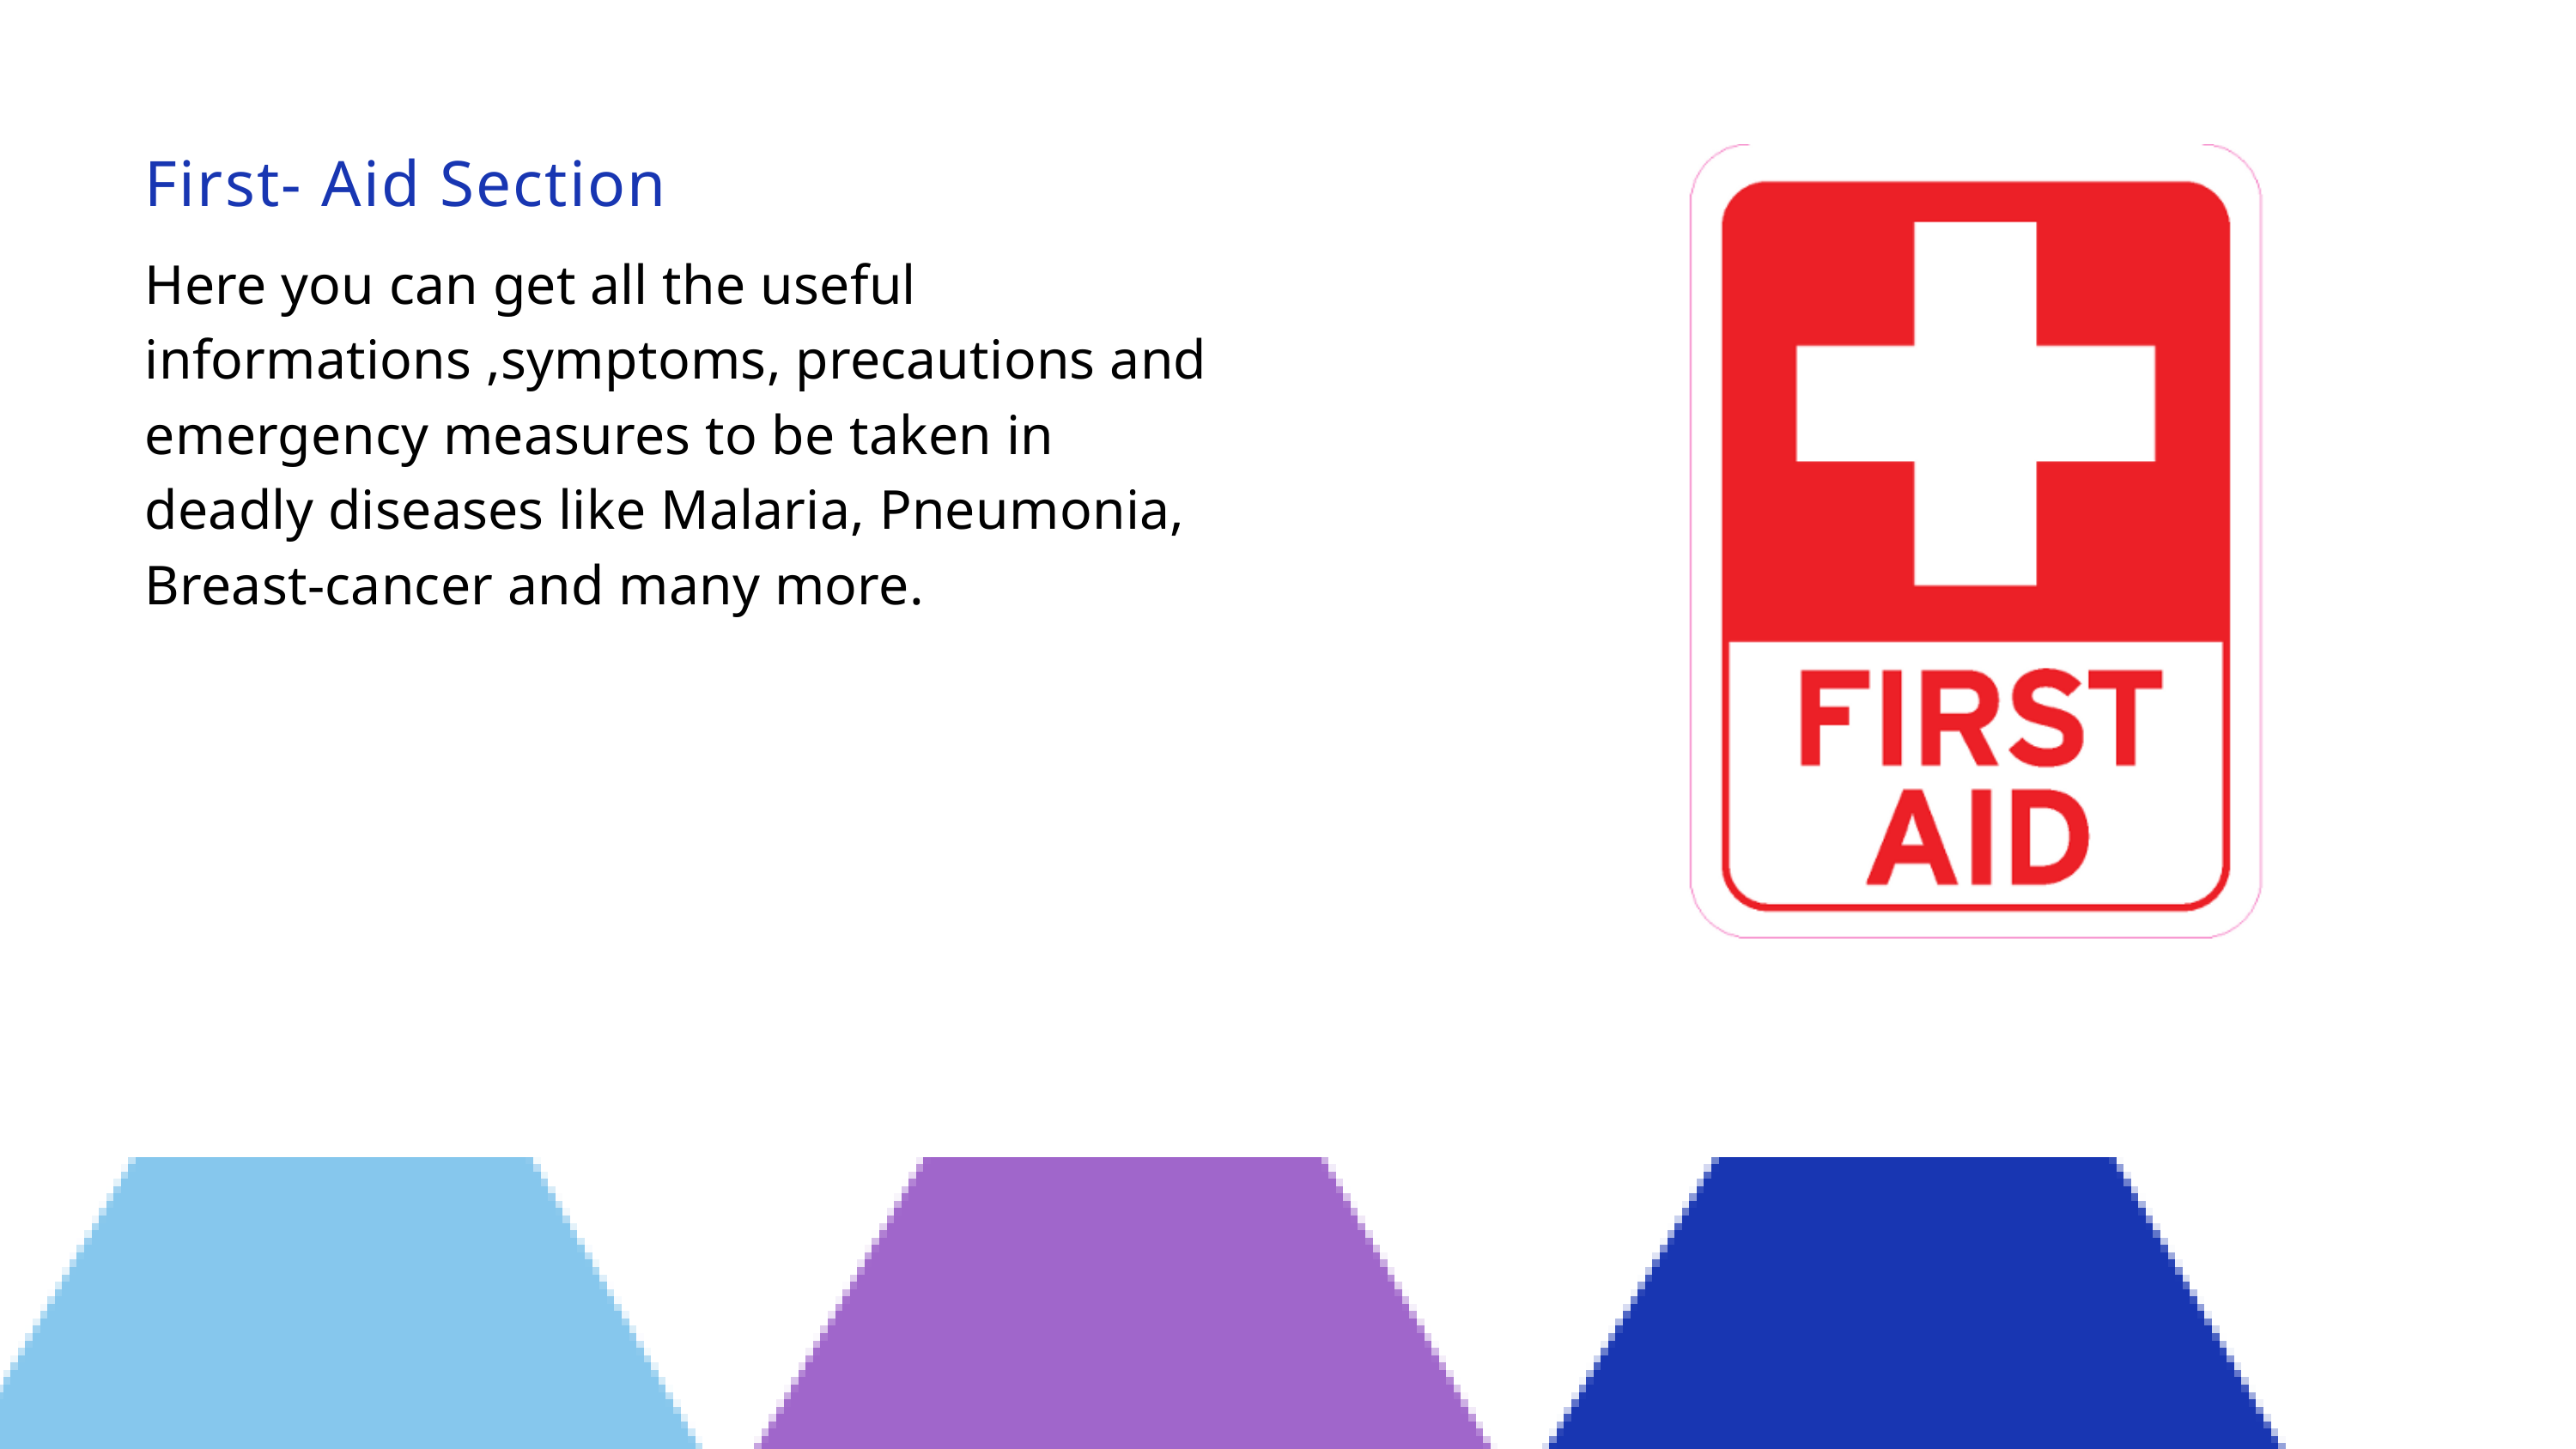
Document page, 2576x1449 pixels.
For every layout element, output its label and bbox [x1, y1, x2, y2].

picture [1464, 144, 2474, 967]
picture [0, 1157, 2308, 1449]
text_box [144, 144, 1211, 612]
